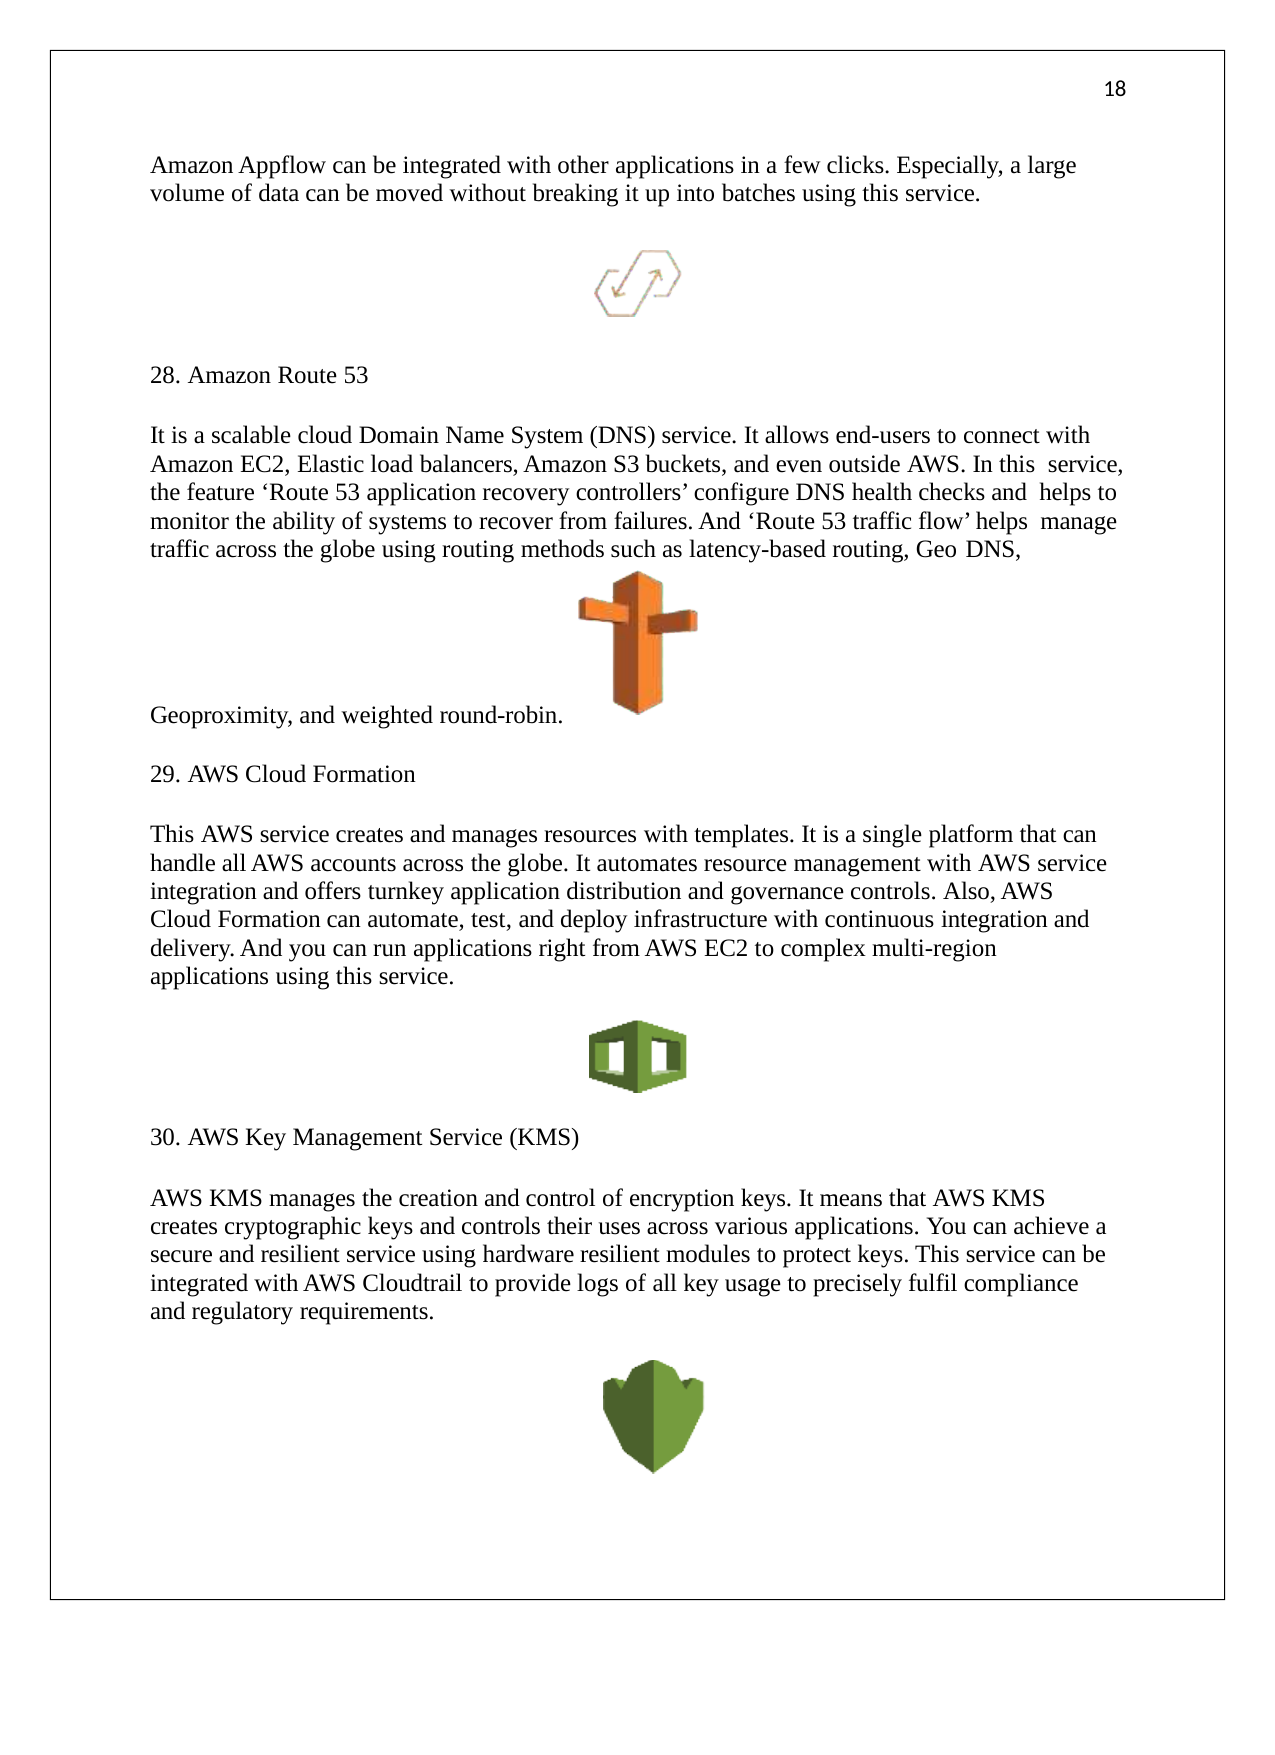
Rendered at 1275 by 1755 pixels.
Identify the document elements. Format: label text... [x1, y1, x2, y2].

text_box 30. AWS Key Management Service (KMS) AWS KMS manages the creation and control of encryption keys. It means that AWS KMS creates cryptographic keys and controls their uses across various applications. You can achieve a secure and resilient service using hardware resilient modules to protect keys. This service can be integrated with AWS Cloudtrail to provide logs of all key usage to precisely fulfil compliance and regulatory requirements. [147, 1118, 1121, 1326]
text_box [578, 570, 699, 715]
text_box Geoproximity, and weighted round-robin. 29. AWS Cloud Formation This AWS service creates and manages resources with templates. It is a single platform that can handle all AWS accounts across the globe. It automates resource management with AWS service integration and offers turnkey application distribution and governance controls. Also, AWS Cloud Formation can automate, test, and deploy infrastructure with continuous integration and delivery. And you can run applications right from AWS EC2 to complex multi-region applications using this service. [147, 696, 1123, 991]
text_box [593, 250, 682, 317]
text_box 28. Amazon Route 53 It is a scalable cloud Domain Name System (DNS) service. It allows end-users to connect with Amazon EC2, Elastic load balancers, Amazon S3 buckets, and even outside AWS. In this service, the feature ‘Route 53 application recovery controllers’ configure DNS health checks and helps to monitor the ability of systems to recover from failures. And ‘Route 53 traffic flow’ helps manage traffic across the globe using routing methods such as latency-based routing, Geo DNS, [147, 356, 1126, 564]
text_box 18 Amazon Appflow can be integrated with other applications in a few clicks. Especially, a large volume of data can be moved without breaking it up into batches using this service. [147, 71, 1128, 207]
text_box [603, 1360, 705, 1474]
text_box [589, 1020, 687, 1093]
